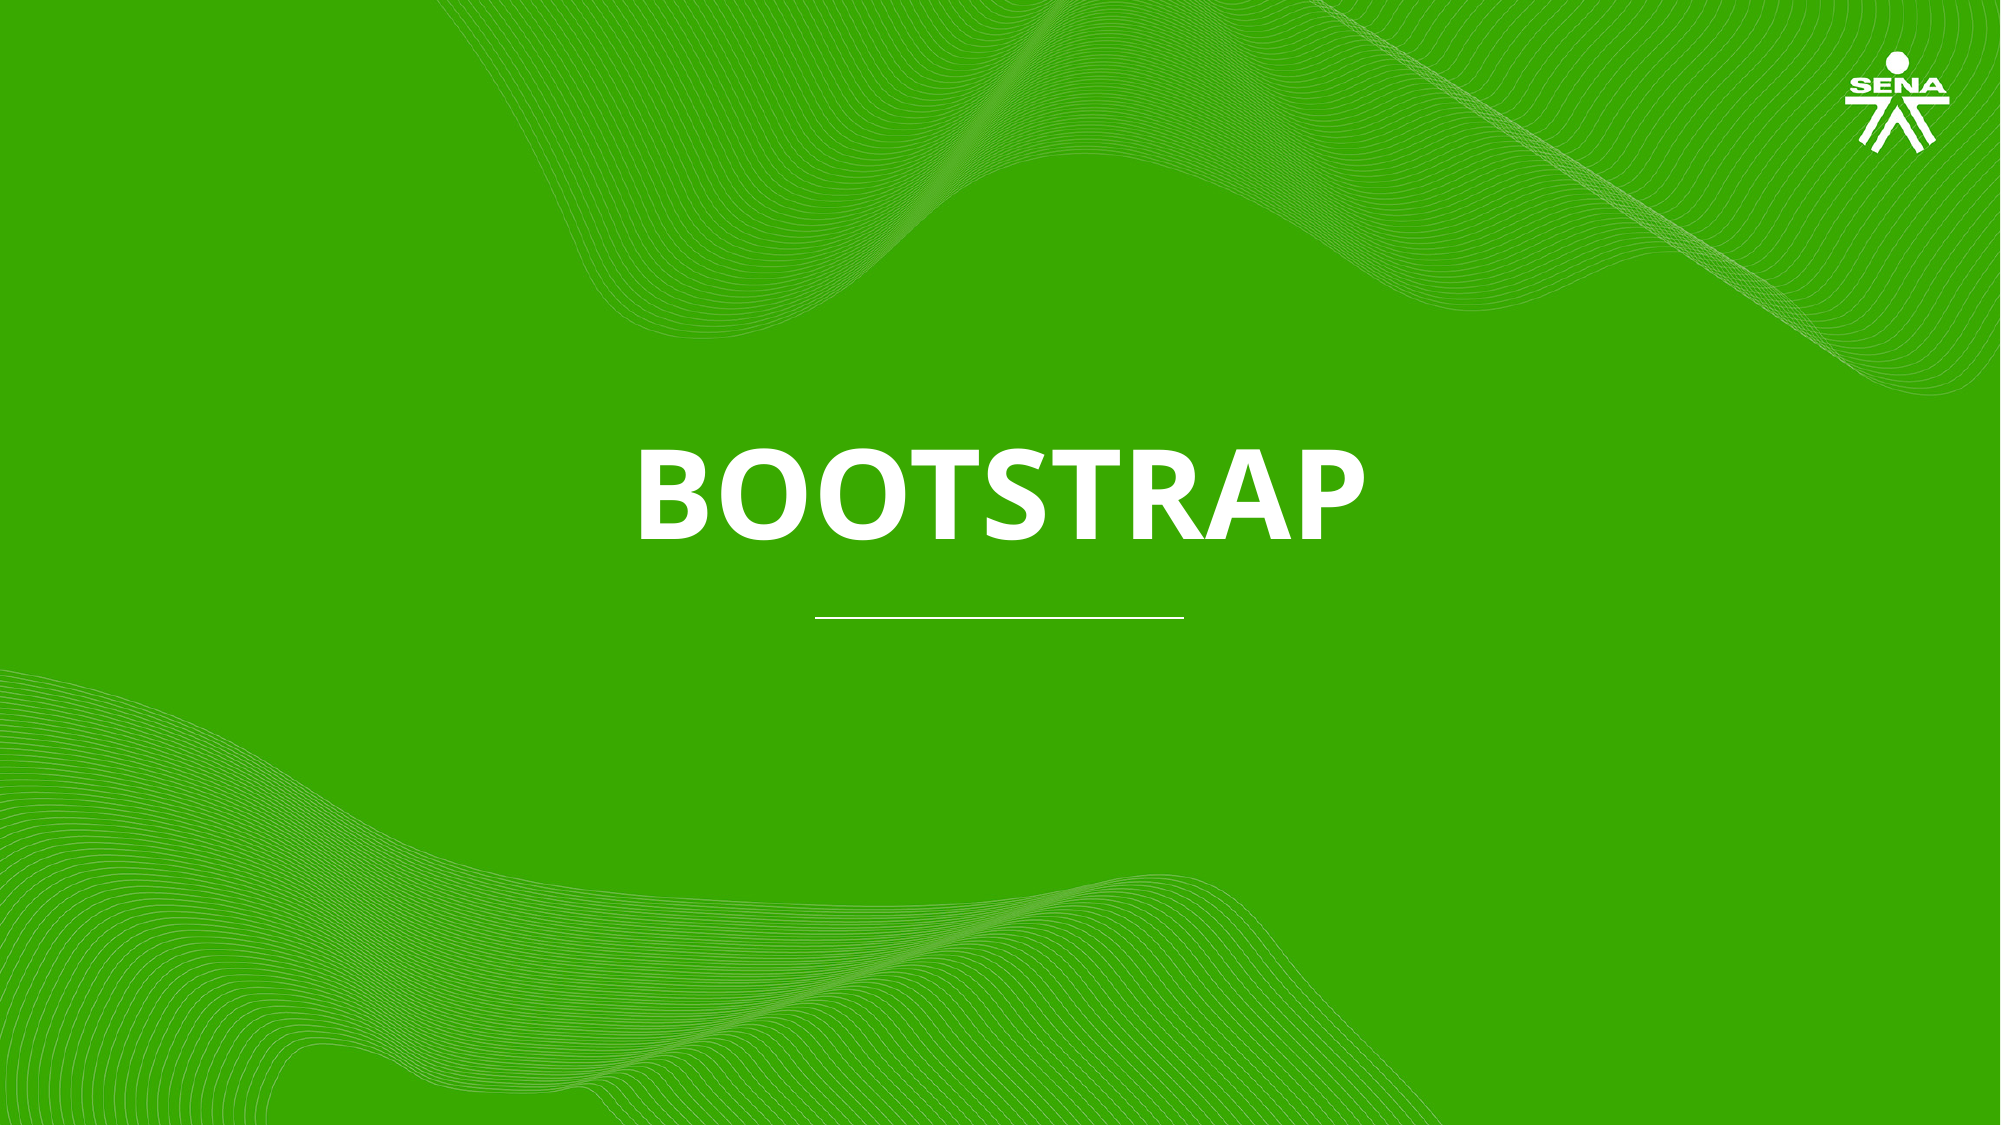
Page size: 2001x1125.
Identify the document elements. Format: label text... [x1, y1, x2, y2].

text_box BOOTSTRAP [485, 407, 1515, 573]
picture [0, 0, 2001, 1125]
